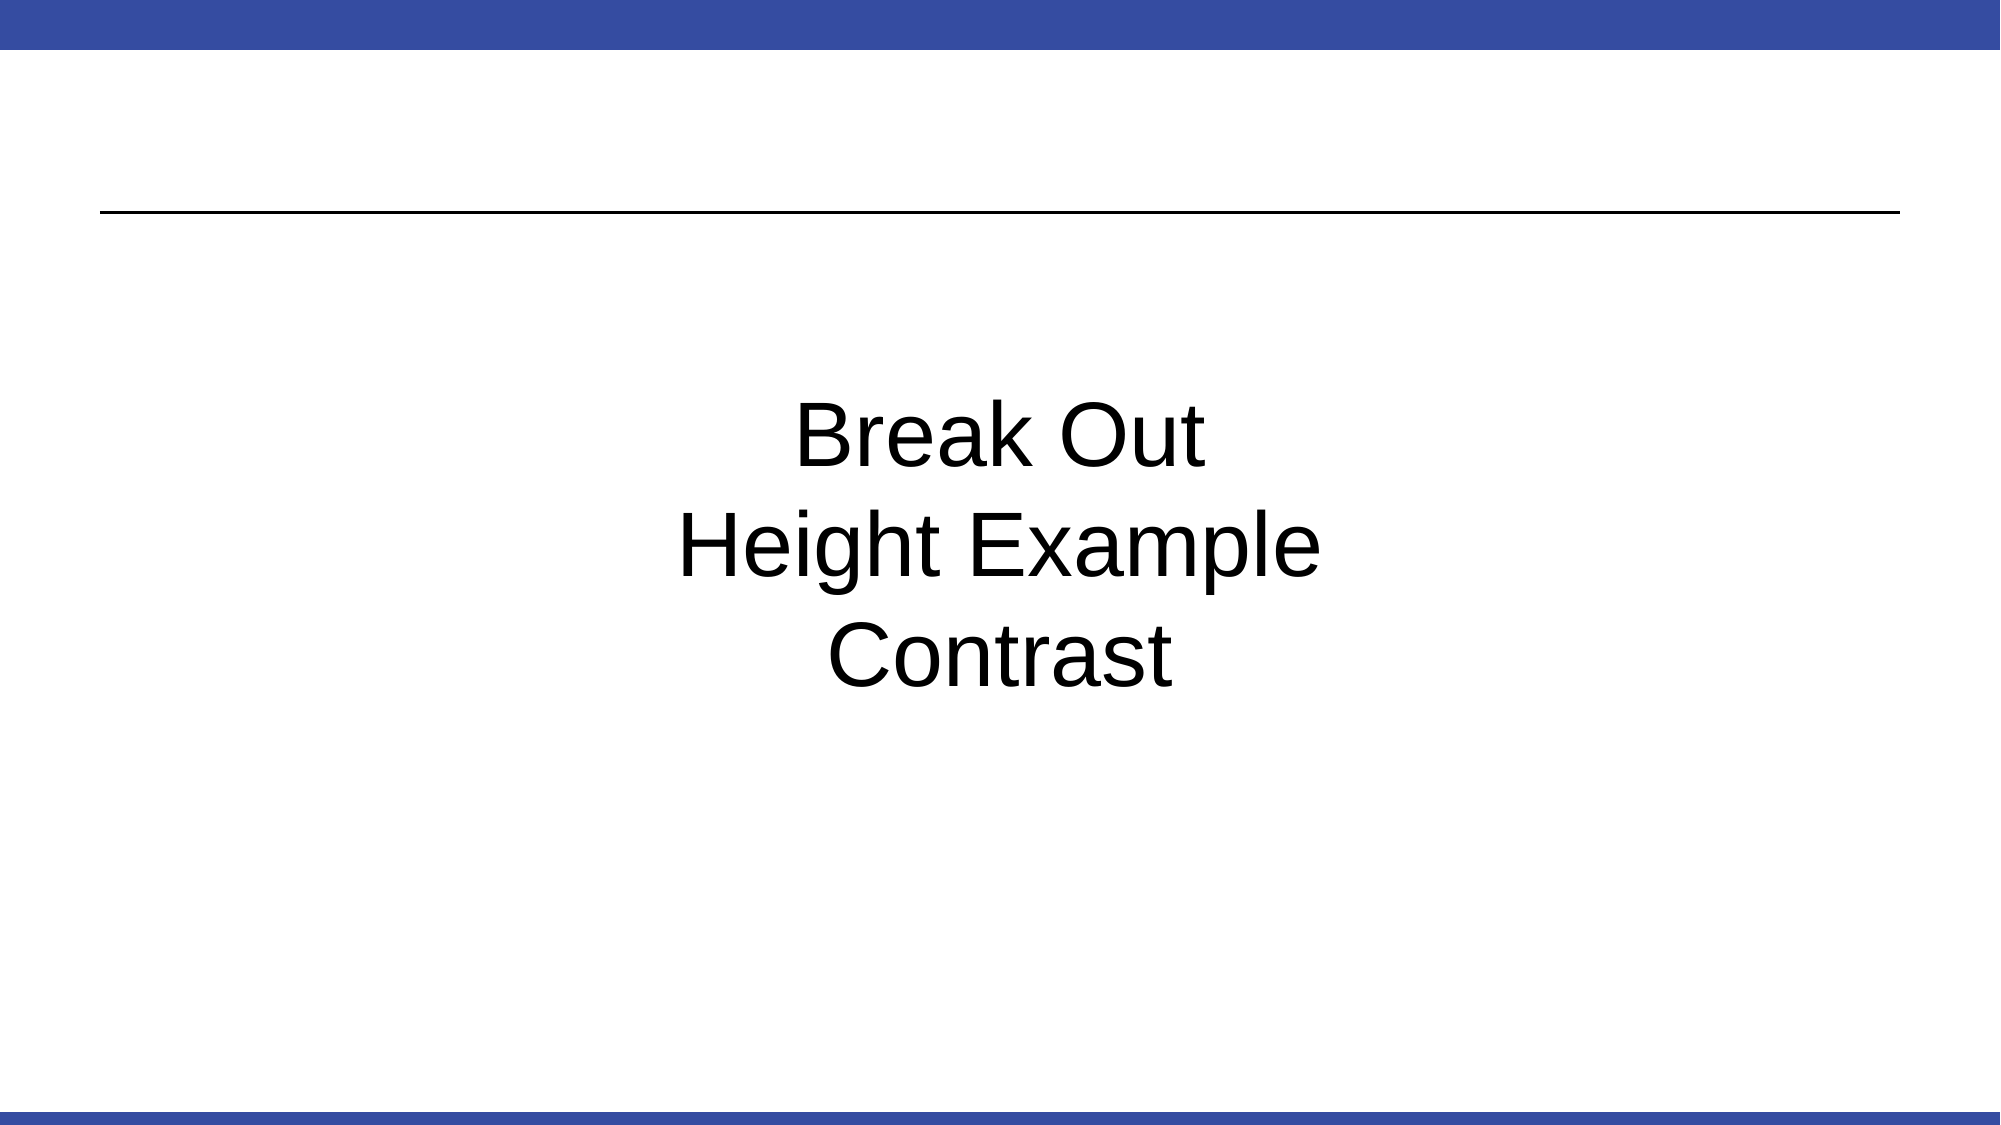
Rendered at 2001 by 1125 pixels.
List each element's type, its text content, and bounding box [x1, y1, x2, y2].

title Break Out Height Example Contrast [99, 446, 1900, 634]
